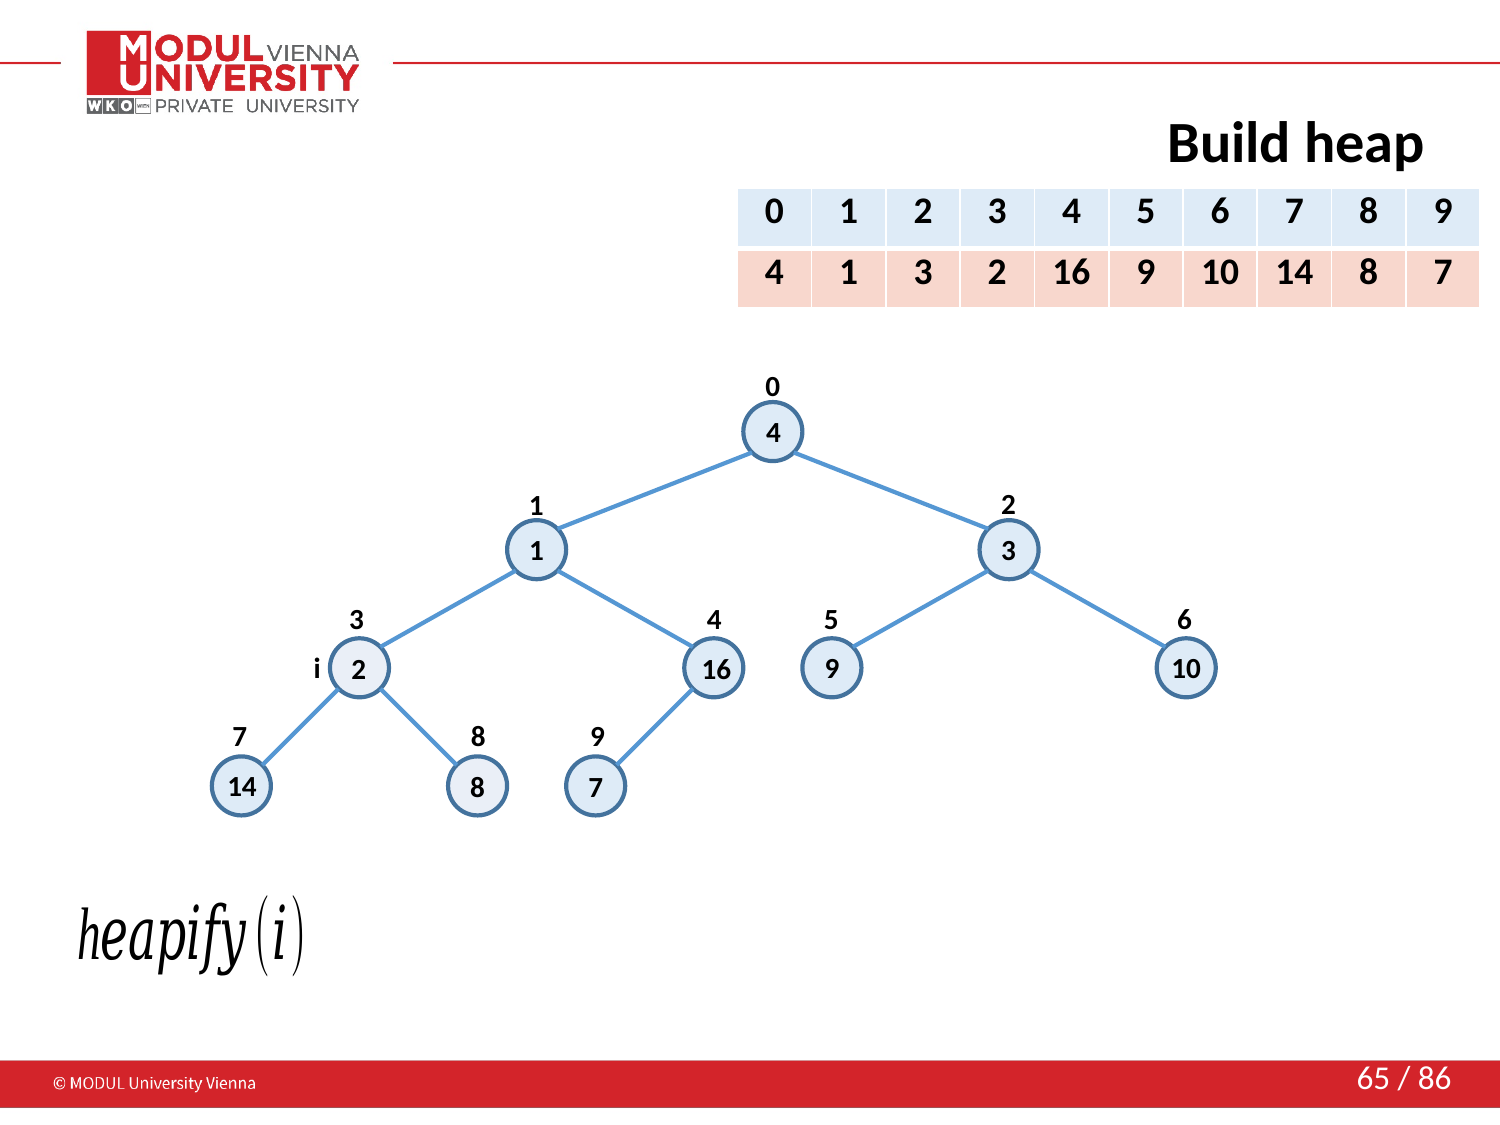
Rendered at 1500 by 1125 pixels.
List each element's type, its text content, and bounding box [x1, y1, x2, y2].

table_header 2 [961, 251, 1034, 307]
text_box [796, 410, 805, 450]
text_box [793, 452, 989, 530]
table_header 0 [738, 189, 811, 246]
text_box [800, 646, 809, 690]
table_header 1 [812, 189, 885, 246]
text_box 7 [217, 710, 256, 760]
picture [0, 0, 1500, 1125]
text_box 9 [809, 643, 855, 692]
text_box 14 [212, 759, 272, 810]
table_header 4 [738, 251, 811, 307]
text_box 2 [336, 643, 381, 693]
table_header 2 [887, 189, 959, 246]
text_box [1165, 692, 1207, 700]
text_box [741, 409, 751, 451]
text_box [557, 452, 753, 530]
text_box [220, 810, 262, 818]
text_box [380, 688, 457, 766]
title Build heap [75, 44, 1425, 233]
text_box [682, 656, 686, 683]
text_box [559, 535, 569, 569]
text_box [500, 763, 510, 809]
table_header 5 [1110, 189, 1182, 246]
text_box 3 [986, 528, 1031, 575]
text_box 7 [573, 760, 618, 811]
text_box [1031, 526, 1041, 569]
text_box 6 [1170, 593, 1207, 643]
table_header 7 [1258, 189, 1331, 246]
text_box [458, 811, 497, 818]
table_header 3 [961, 189, 1034, 246]
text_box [616, 688, 694, 766]
text_box 0 [750, 359, 796, 410]
text_box [576, 811, 615, 818]
text_box 8 [455, 760, 500, 811]
table_header 6 [1184, 189, 1256, 246]
table_header 10 [1184, 251, 1256, 307]
table_header 7 [1407, 251, 1479, 307]
text_box [756, 457, 788, 464]
text_box 2 [992, 477, 1031, 528]
text_box [343, 693, 376, 700]
text_box [520, 575, 553, 582]
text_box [852, 570, 989, 648]
text_box 8 [462, 710, 501, 760]
table_header 1 [812, 251, 885, 307]
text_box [261, 688, 339, 766]
table_header 4 [1035, 189, 1108, 246]
text_box [445, 774, 455, 809]
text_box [380, 570, 516, 648]
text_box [557, 570, 694, 648]
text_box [1029, 570, 1166, 648]
table_header 9 [1110, 251, 1182, 307]
text_box [977, 535, 986, 569]
text_box i [298, 642, 336, 687]
table_header 9 [1407, 189, 1479, 246]
text_box [618, 774, 628, 809]
table_header 8 [1332, 251, 1405, 307]
text_box 4 [751, 410, 796, 457]
text_box 4 [698, 593, 737, 643]
table_header 8 [1332, 189, 1405, 246]
text_box [992, 575, 1025, 582]
text_box [698, 693, 733, 700]
table_header 3 [887, 251, 959, 307]
text_box 16 [686, 642, 746, 693]
text_box [381, 656, 392, 687]
table_header 16 [1035, 251, 1108, 307]
text_box 1 [513, 478, 553, 529]
text_box 3 [334, 593, 375, 643]
text_box [505, 528, 514, 569]
text_box [855, 656, 864, 690]
text_box [564, 763, 573, 808]
text_box 10 [1156, 641, 1216, 692]
text_box [811, 692, 853, 700]
text_box 9 [575, 710, 611, 760]
text_box 1 [514, 529, 559, 575]
table_header 14 [1258, 251, 1331, 307]
text_box 5 [808, 593, 847, 643]
